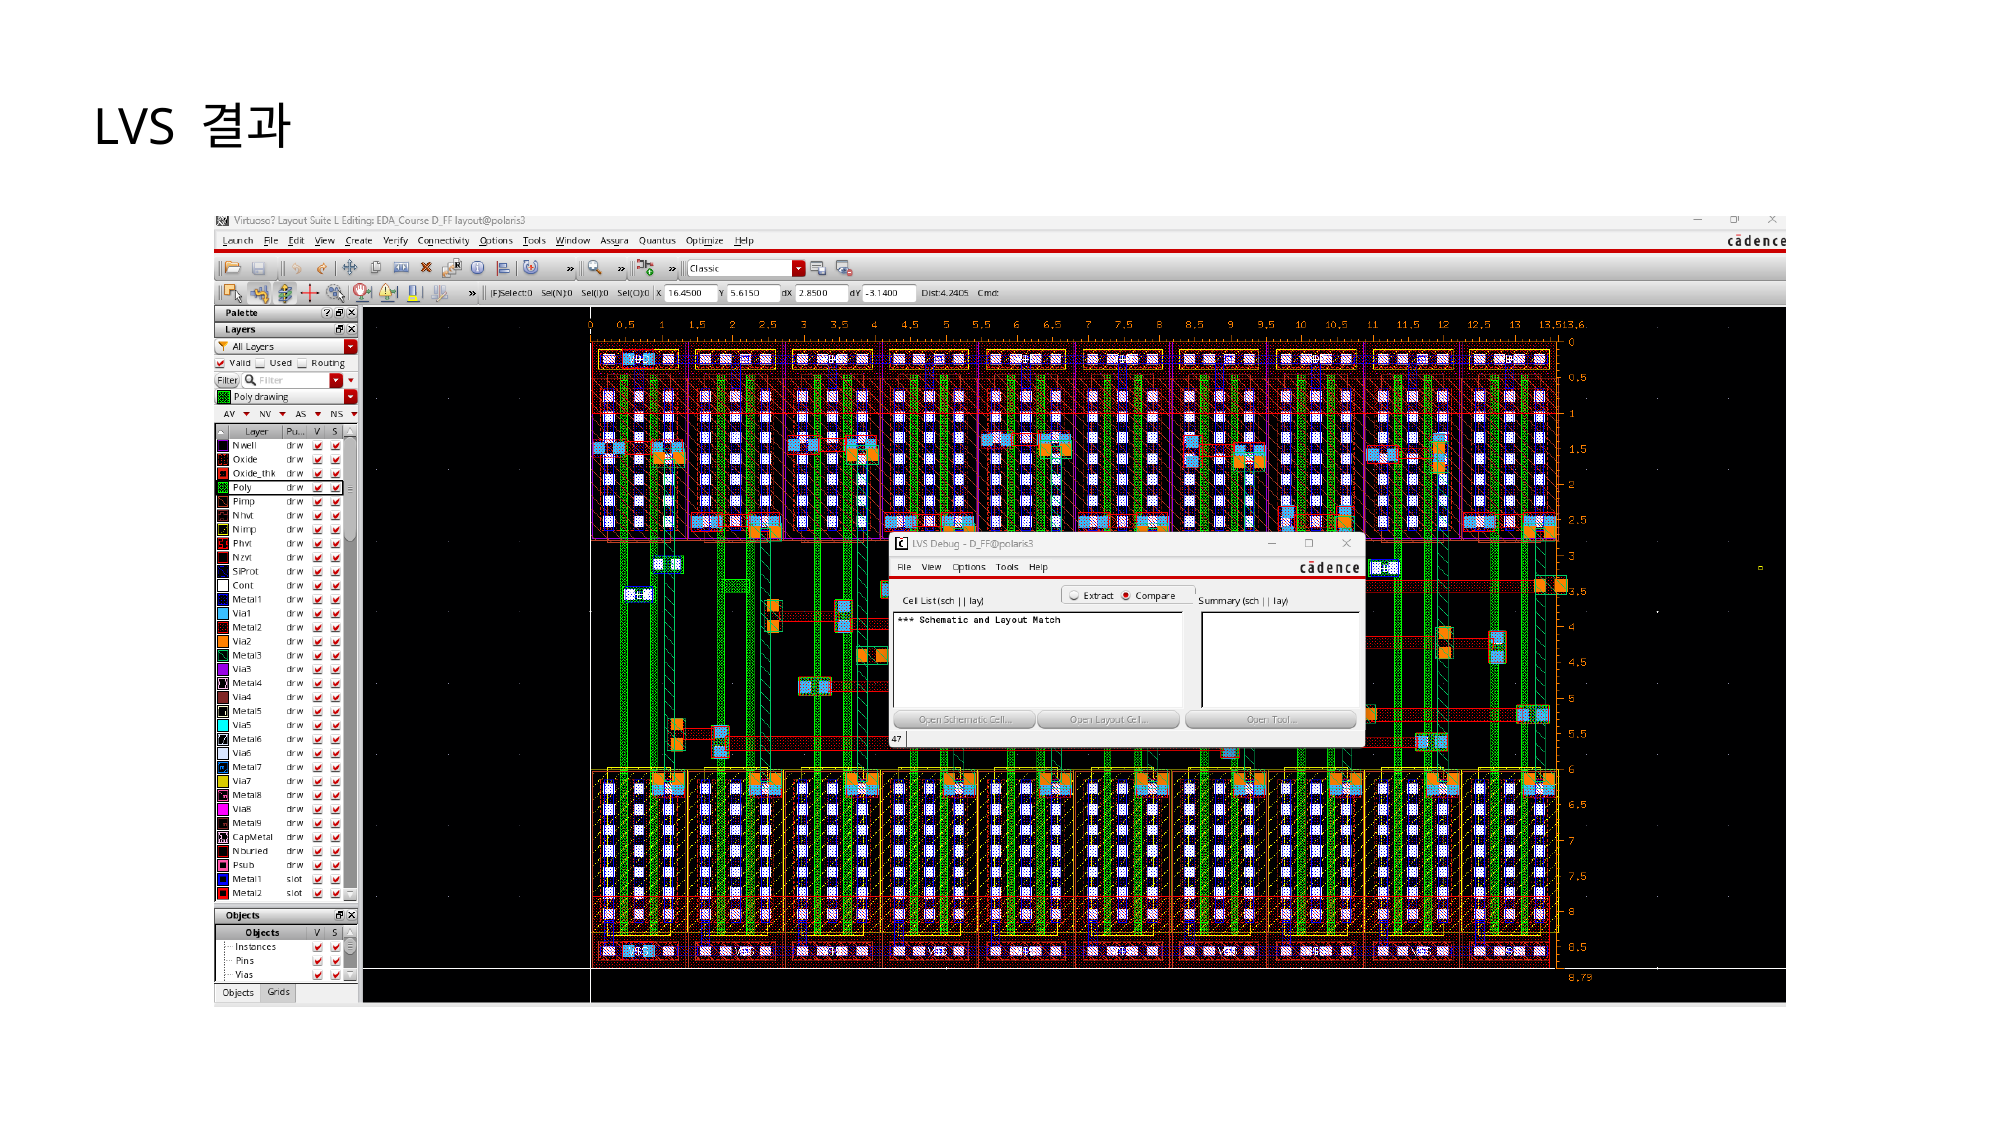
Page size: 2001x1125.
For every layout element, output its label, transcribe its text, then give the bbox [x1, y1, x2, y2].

picture [214, 216, 1786, 1007]
text_box LVS 결과 [78, 87, 745, 163]
